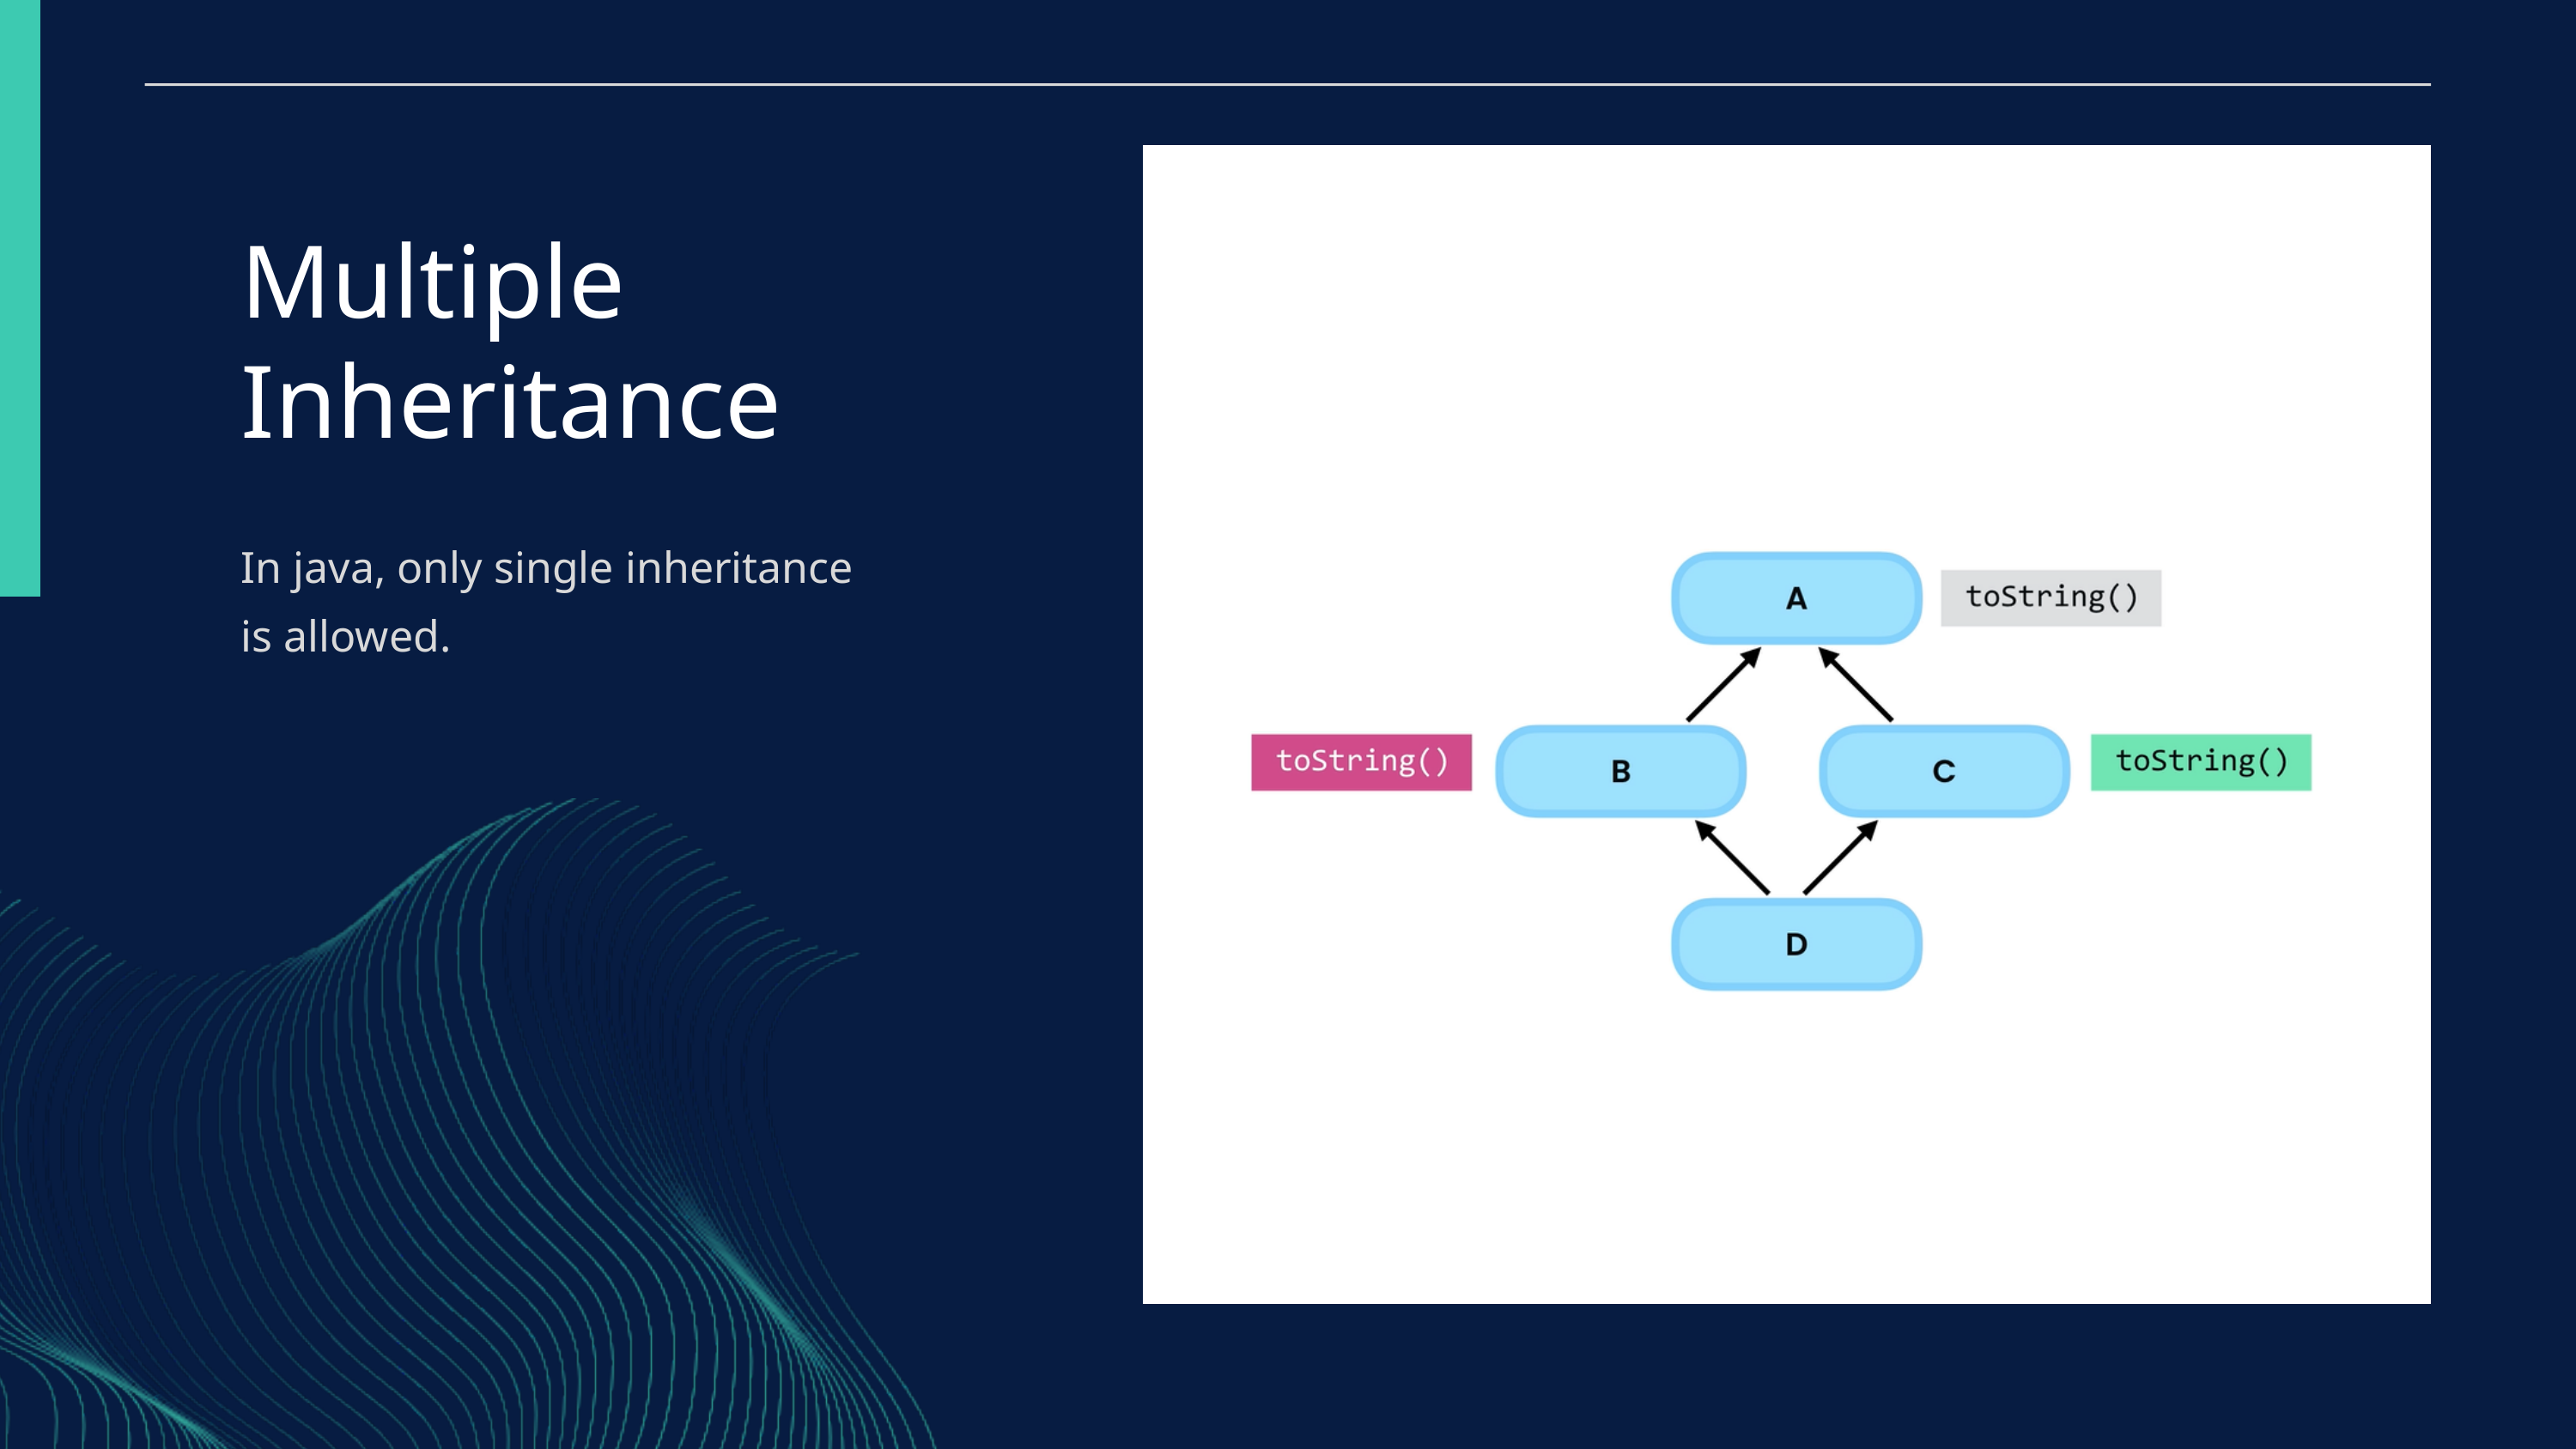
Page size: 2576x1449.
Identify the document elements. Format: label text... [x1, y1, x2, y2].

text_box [1142, 144, 2432, 1304]
text_box In java, only single inheritance is allowed. [240, 523, 896, 661]
text_box Multiple Inheritance [240, 217, 854, 458]
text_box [0, 277, 319, 319]
text_box [0, 798, 943, 1449]
